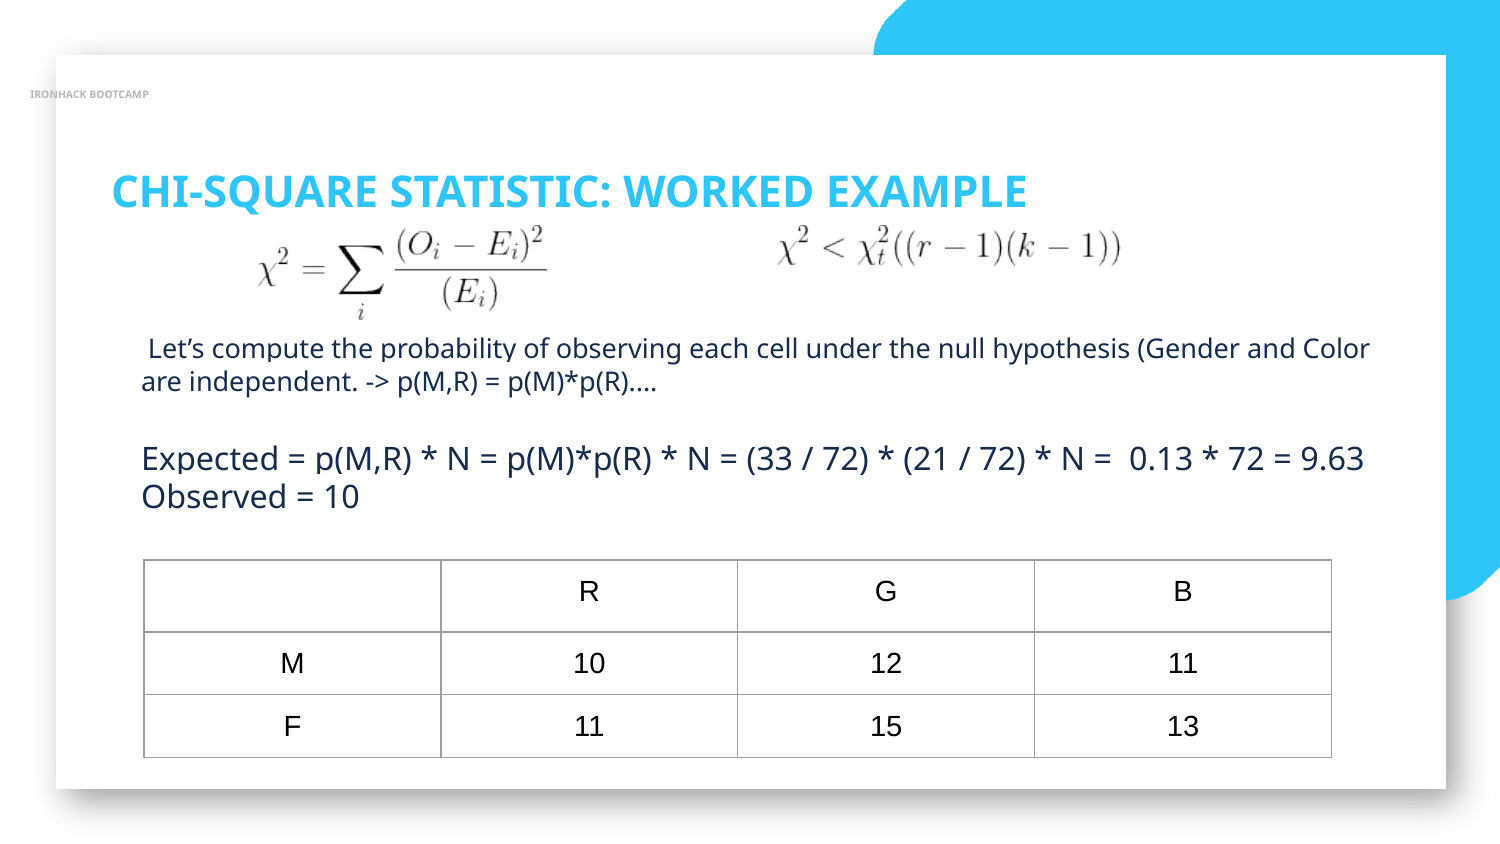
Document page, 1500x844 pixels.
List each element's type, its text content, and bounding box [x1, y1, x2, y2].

table_header [145, 561, 440, 631]
table_cell 11 [1035, 633, 1331, 694]
text_box IRONHACK BOOTCAMP [15, 71, 354, 108]
table_cell 10 [442, 633, 737, 694]
table_header B [1035, 561, 1331, 631]
table_cell F [145, 695, 440, 757]
table_cell M [145, 633, 440, 694]
picture [0, 0, 1500, 844]
table_header R [442, 561, 737, 631]
table_cell 12 [738, 633, 1034, 694]
text_box CHI-SQUARE STATISTIC: WORKED EXAMPLE [96, 149, 1417, 266]
table_header G [738, 561, 1034, 631]
text_box Let’s compute the probability of observing each cell under the null hypothesis (Gender and Color are independent. -> p(M,R) = p(M)*p(R).... Expected = p(M,R) * N = p(M)*p(R) * N = (33 / 72) * (21 / 72) * N = 0.13 * 72 = 9.63 Observed = 10 [125, 251, 1399, 735]
table_cell 11 [442, 695, 737, 757]
table_cell 15 [738, 695, 1034, 757]
table_cell 13 [1035, 695, 1331, 757]
